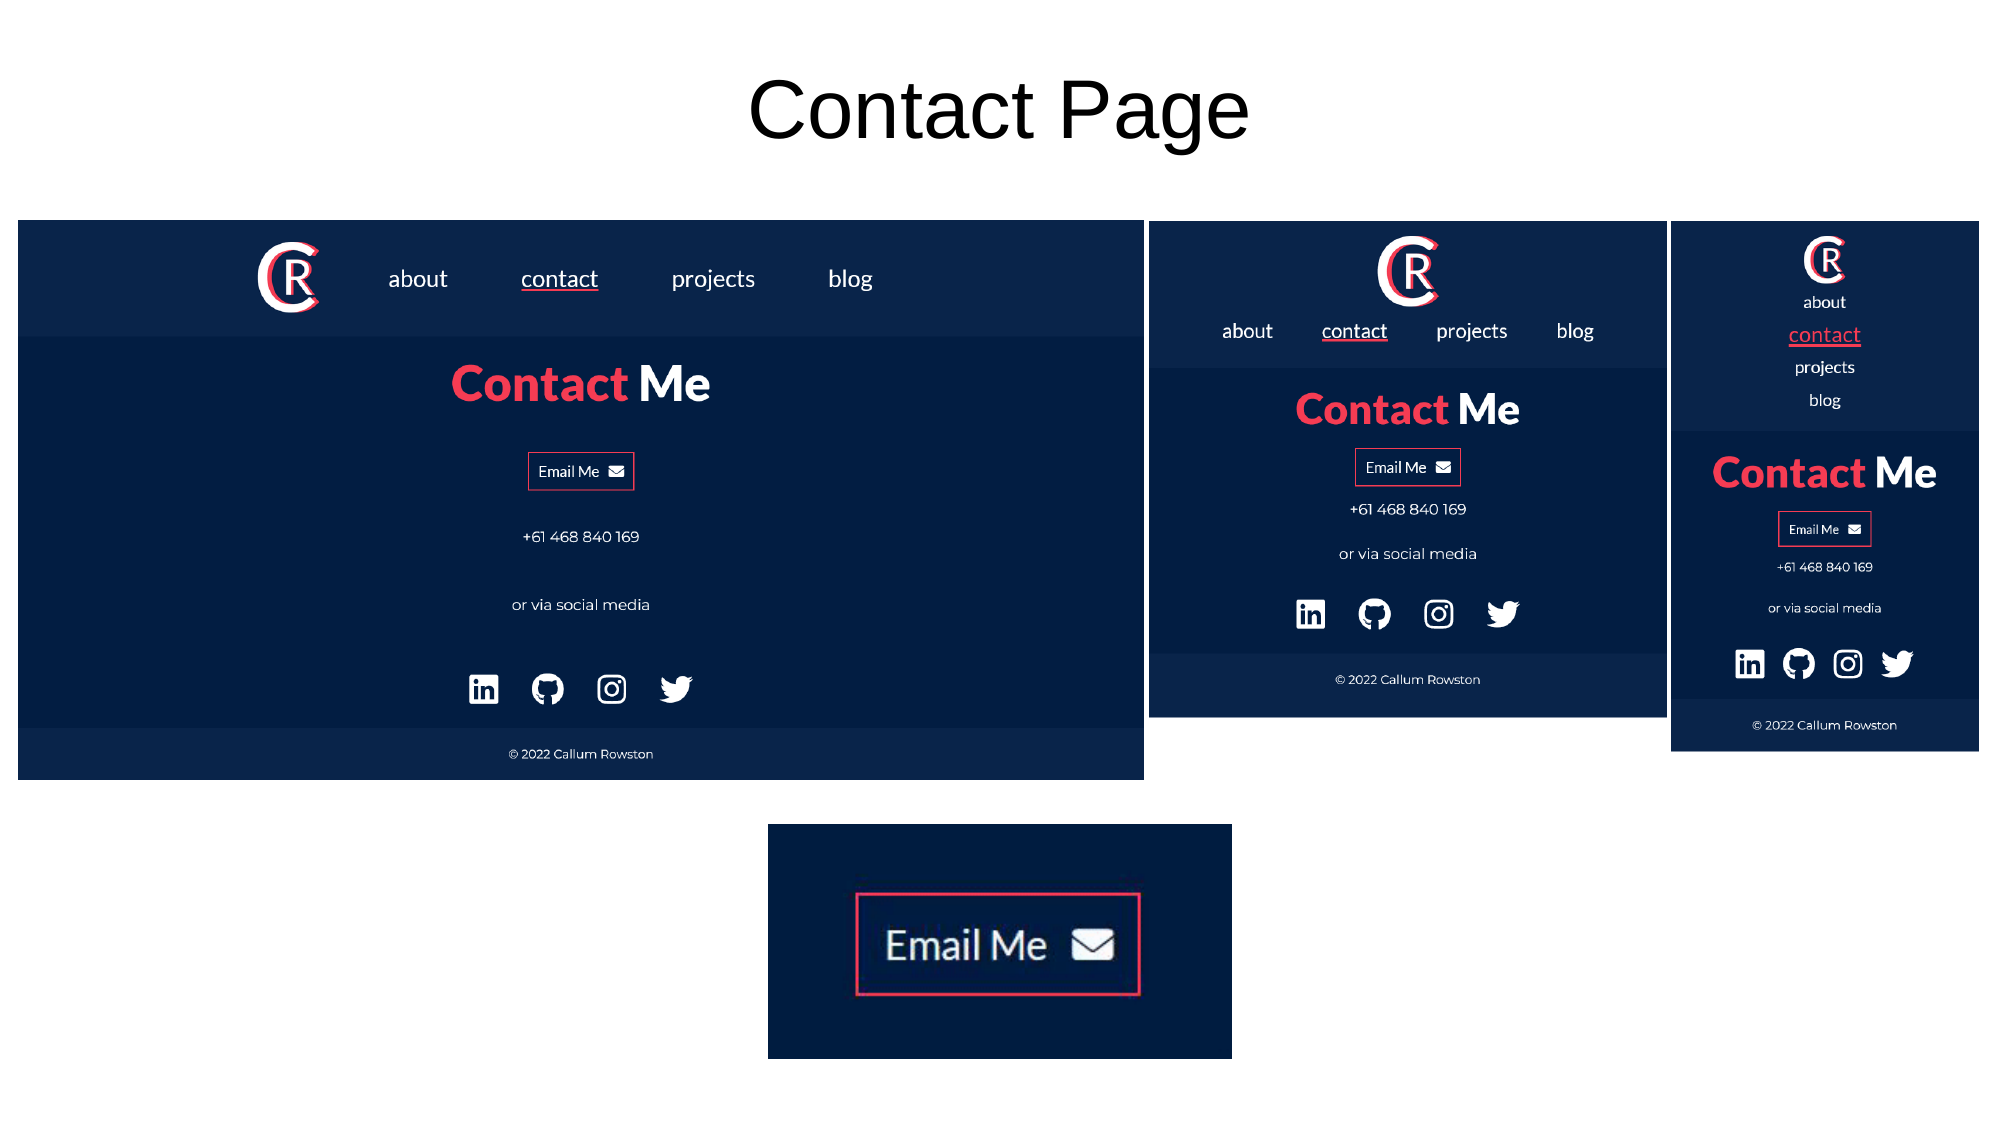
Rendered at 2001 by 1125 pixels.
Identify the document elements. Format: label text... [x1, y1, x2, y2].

picture [18, 220, 1982, 782]
picture [768, 824, 1232, 1060]
title Contact Page [137, 3, 1863, 220]
